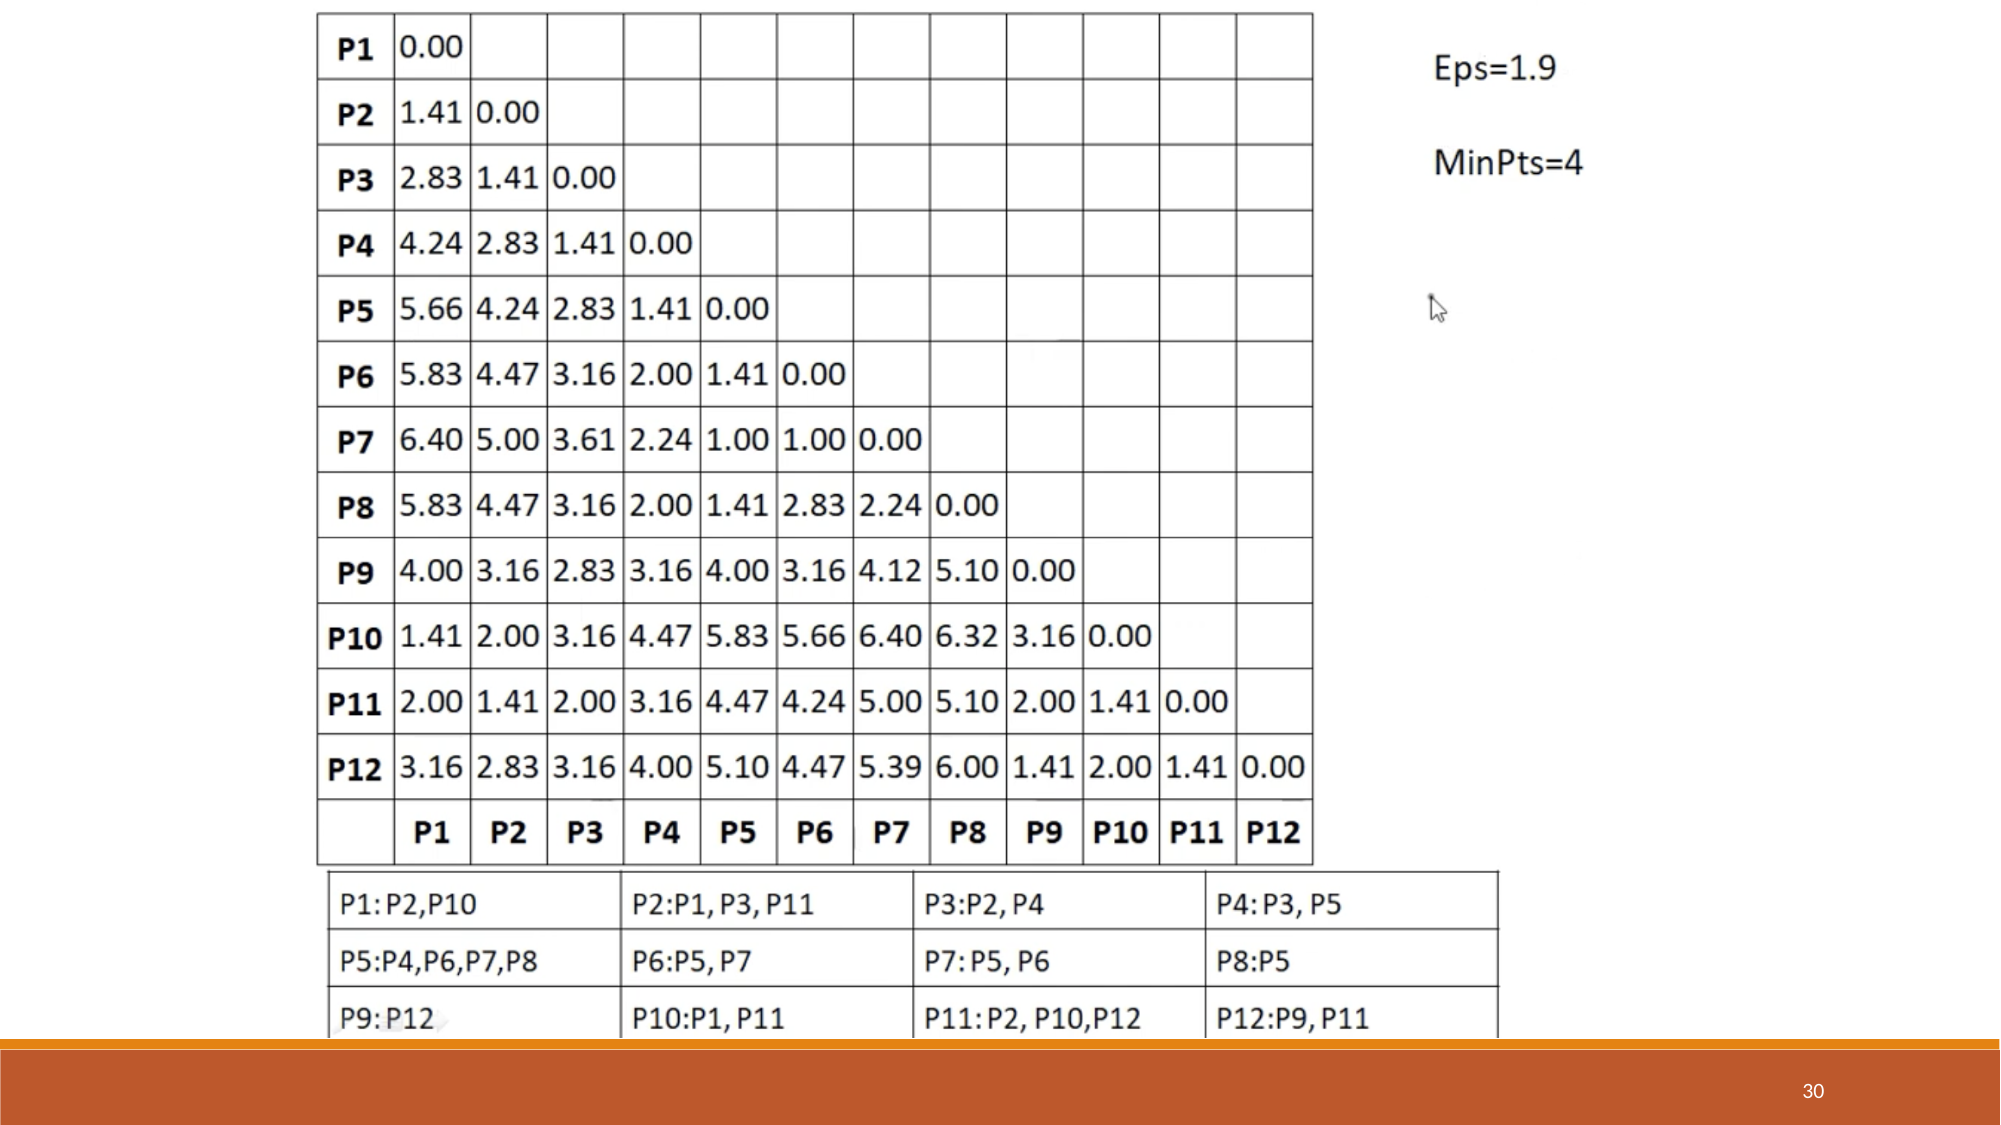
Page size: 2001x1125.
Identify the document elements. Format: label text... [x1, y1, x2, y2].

picture [309, 0, 1586, 1038]
slide_number 30 [1624, 1059, 1840, 1120]
